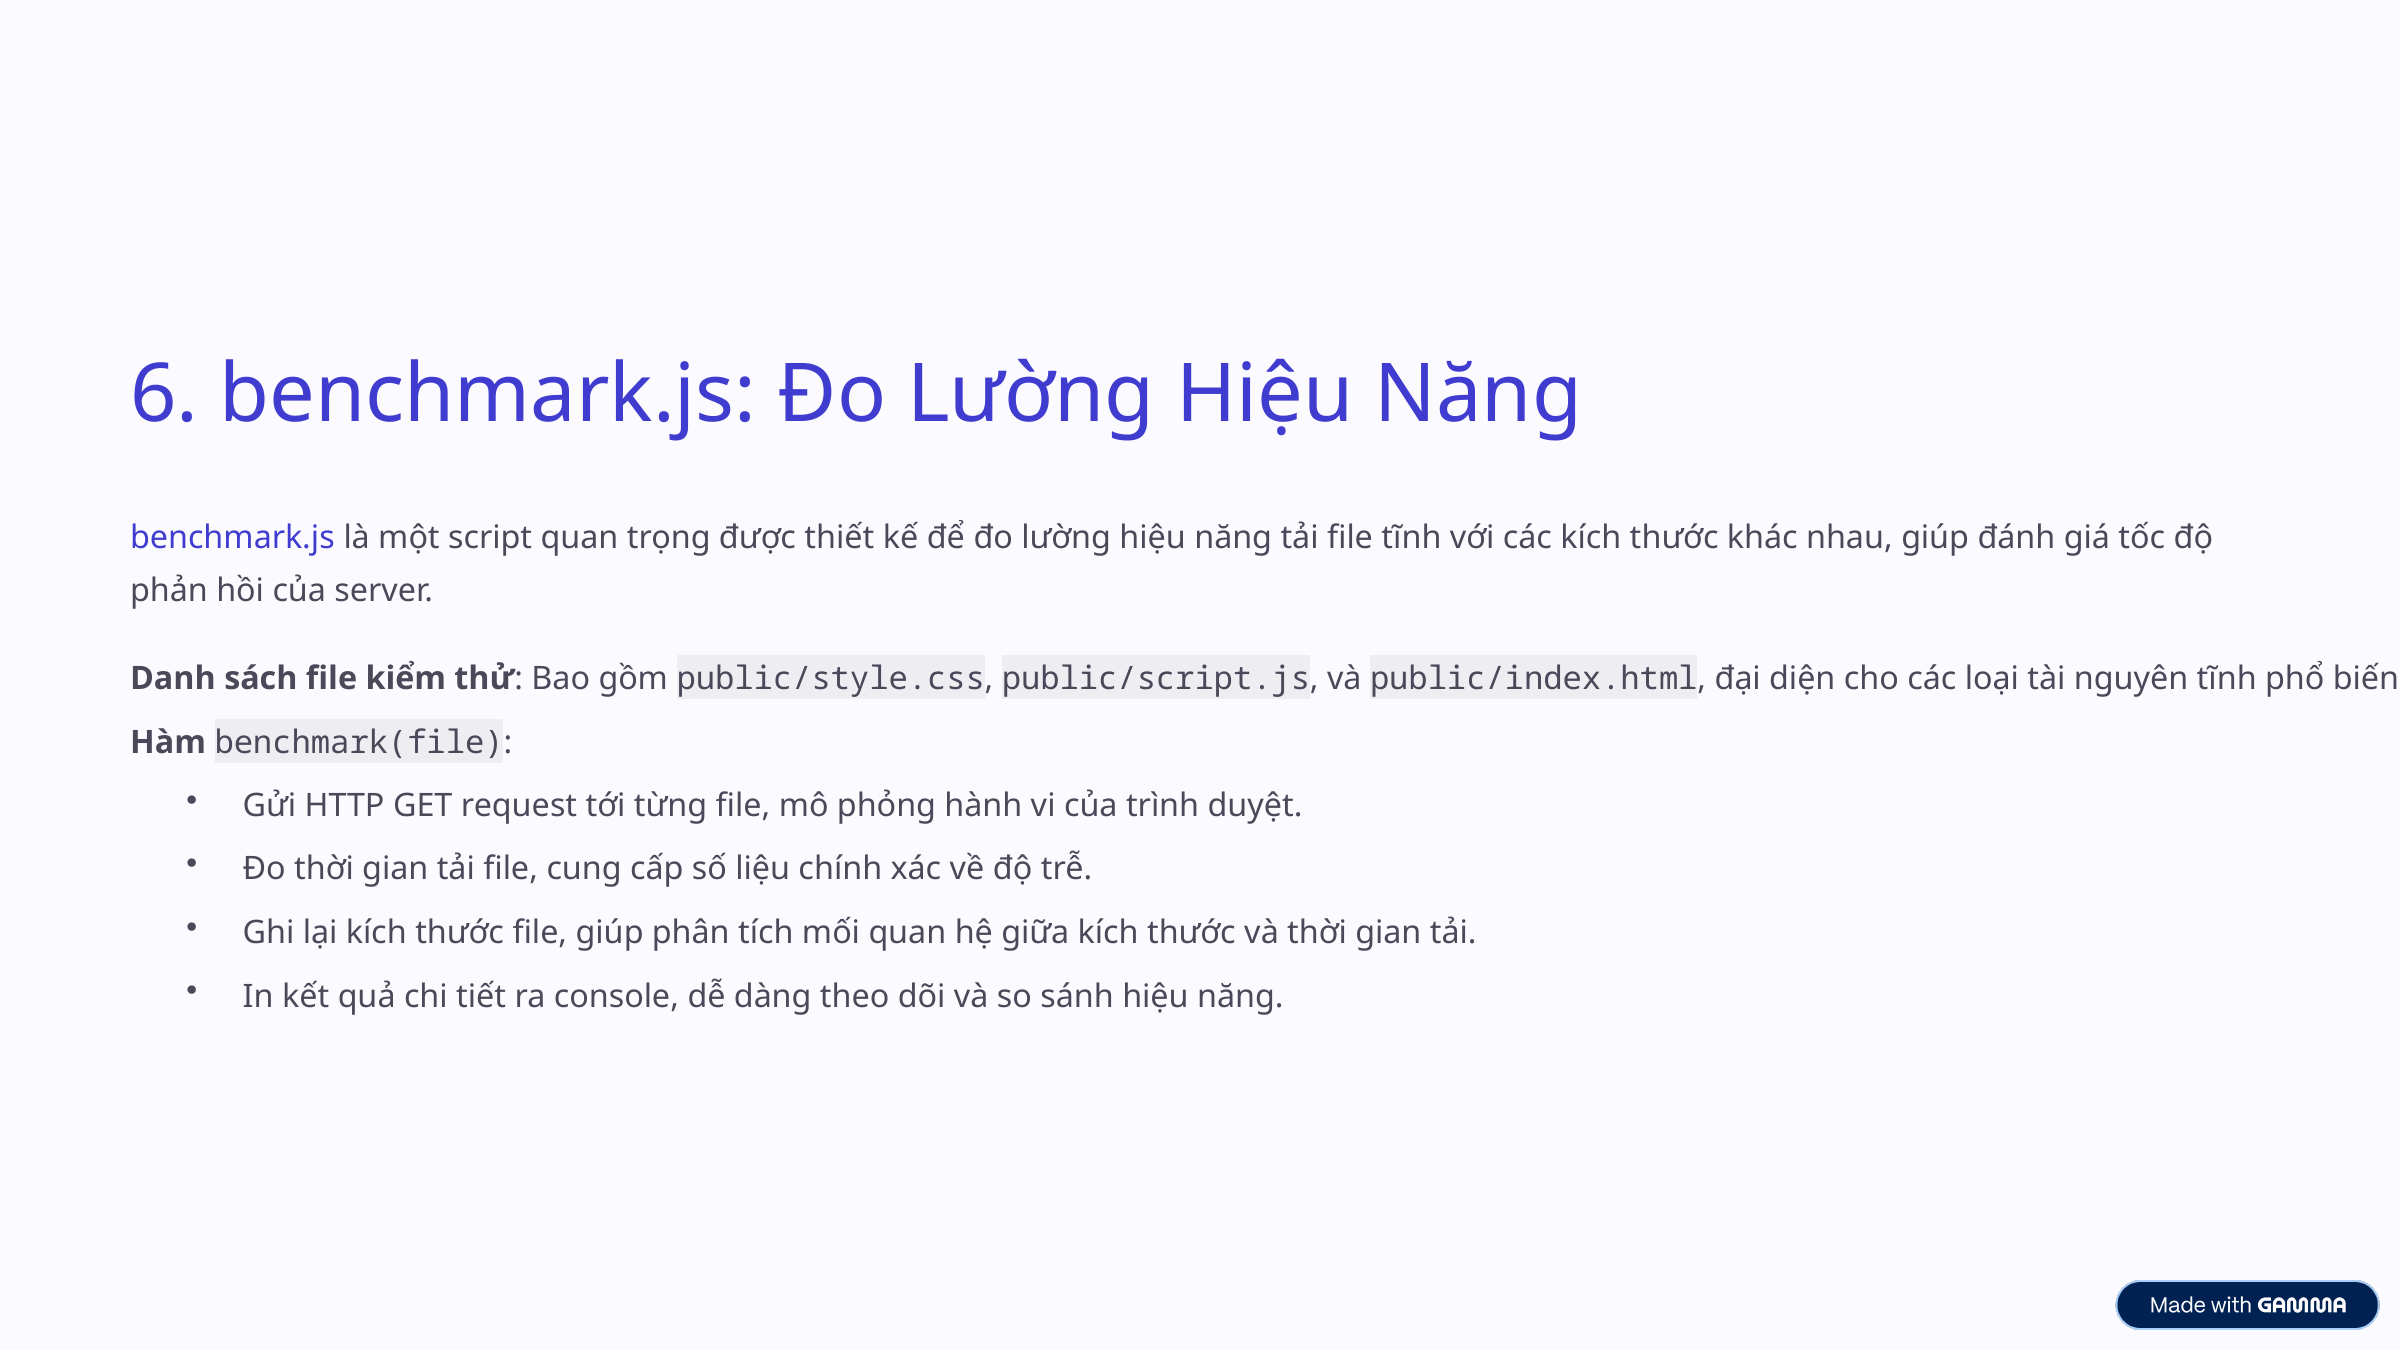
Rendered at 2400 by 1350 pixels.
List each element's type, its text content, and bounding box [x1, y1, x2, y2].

text_box benchmark.js là một script quan trọng được thiết kế để đo lường hiệu năng tải file tĩnh với các kích thước khác nhau, giúp đánh giá tốc độ phản hồi của server. [130, 503, 2270, 608]
text_box Đo thời gian tải file, cung cấp số liệu chính xác về độ trễ. [130, 834, 2270, 887]
text_box 6. benchmark.js: Đo Lường Hiệu Năng [130, 336, 1720, 439]
text_box In kết quả chi tiết ra console, dễ dàng theo dõi và so sánh hiệu năng. [130, 961, 2270, 1014]
picture [2106, 1271, 2389, 1339]
text_box Ghi lại kích thước file, giúp phân tích mối quan hệ giữa kích thước và thời gian tải. [130, 897, 2270, 950]
text_box Gửi HTTP GET request tới từng file, mô phỏng hành vi của trình duyệt. [130, 770, 2270, 823]
text_box Hàm benchmark(file): [130, 707, 2270, 760]
text_box Danh sách file kiểm thử: Bao gồm public/style.css, public/script.js, và public/index.html, đại diện cho các loại tài nguyên tĩnh phổ biến. [130, 643, 2270, 697]
